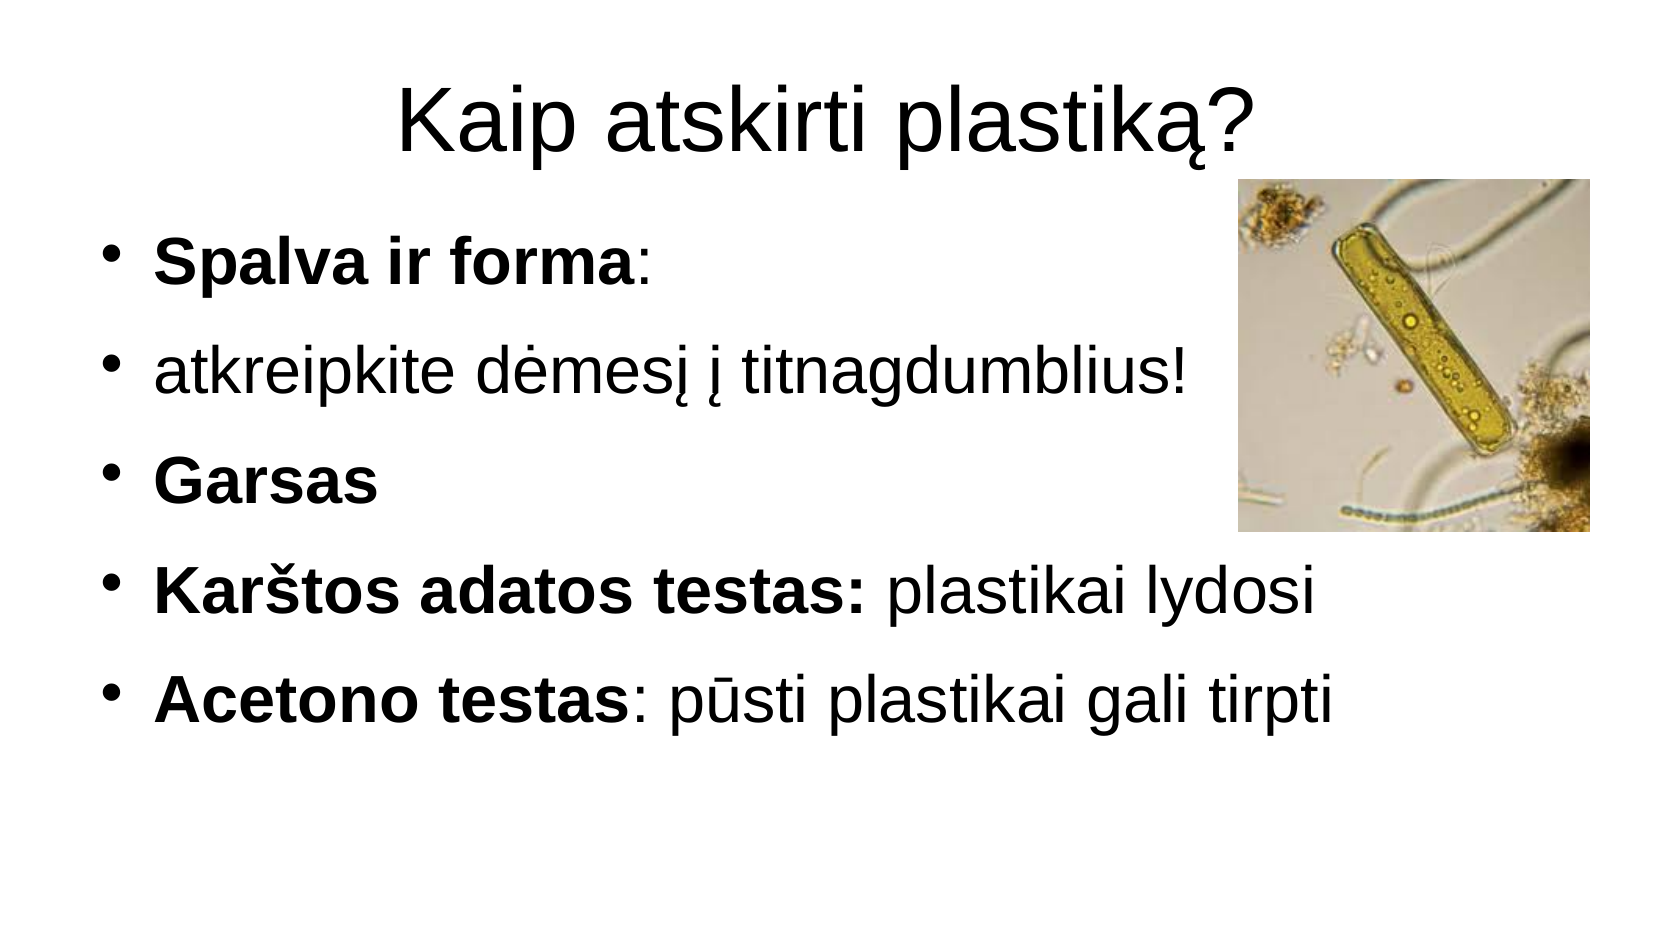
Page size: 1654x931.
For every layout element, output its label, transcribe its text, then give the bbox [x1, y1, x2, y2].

text_box Kaip atskirti plastiką? [82, 37, 1571, 193]
picture [1238, 179, 1591, 532]
text_box Spalva ir forma: atkreipkite dėmesį į titnagdumblius! Garsas Karštos adatos testas: plastikai lydosi Acetono testas: pūsti plastikai gali tirpti [82, 217, 1571, 757]
